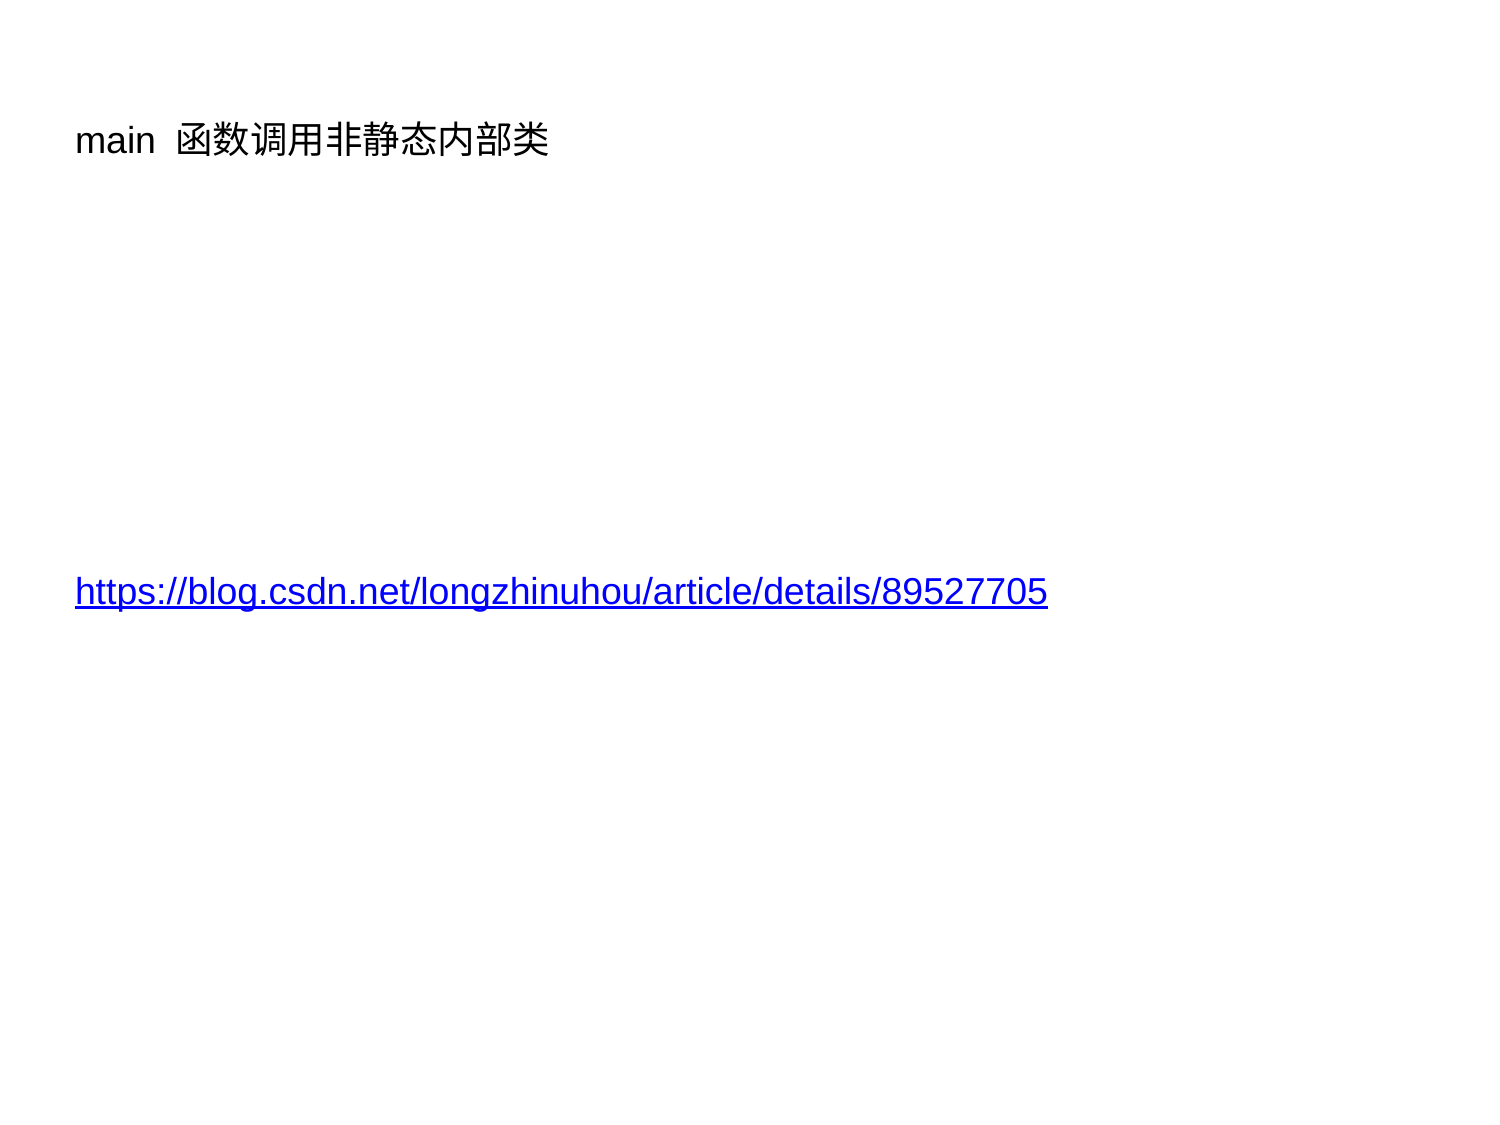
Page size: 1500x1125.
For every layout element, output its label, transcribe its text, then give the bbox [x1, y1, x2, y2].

text_box https://blog.csdn.net/longzhinuhou/article/details/89527705 [75, 263, 1425, 916]
text_box main 函数调用非静态内部类 [74, 45, 1425, 233]
